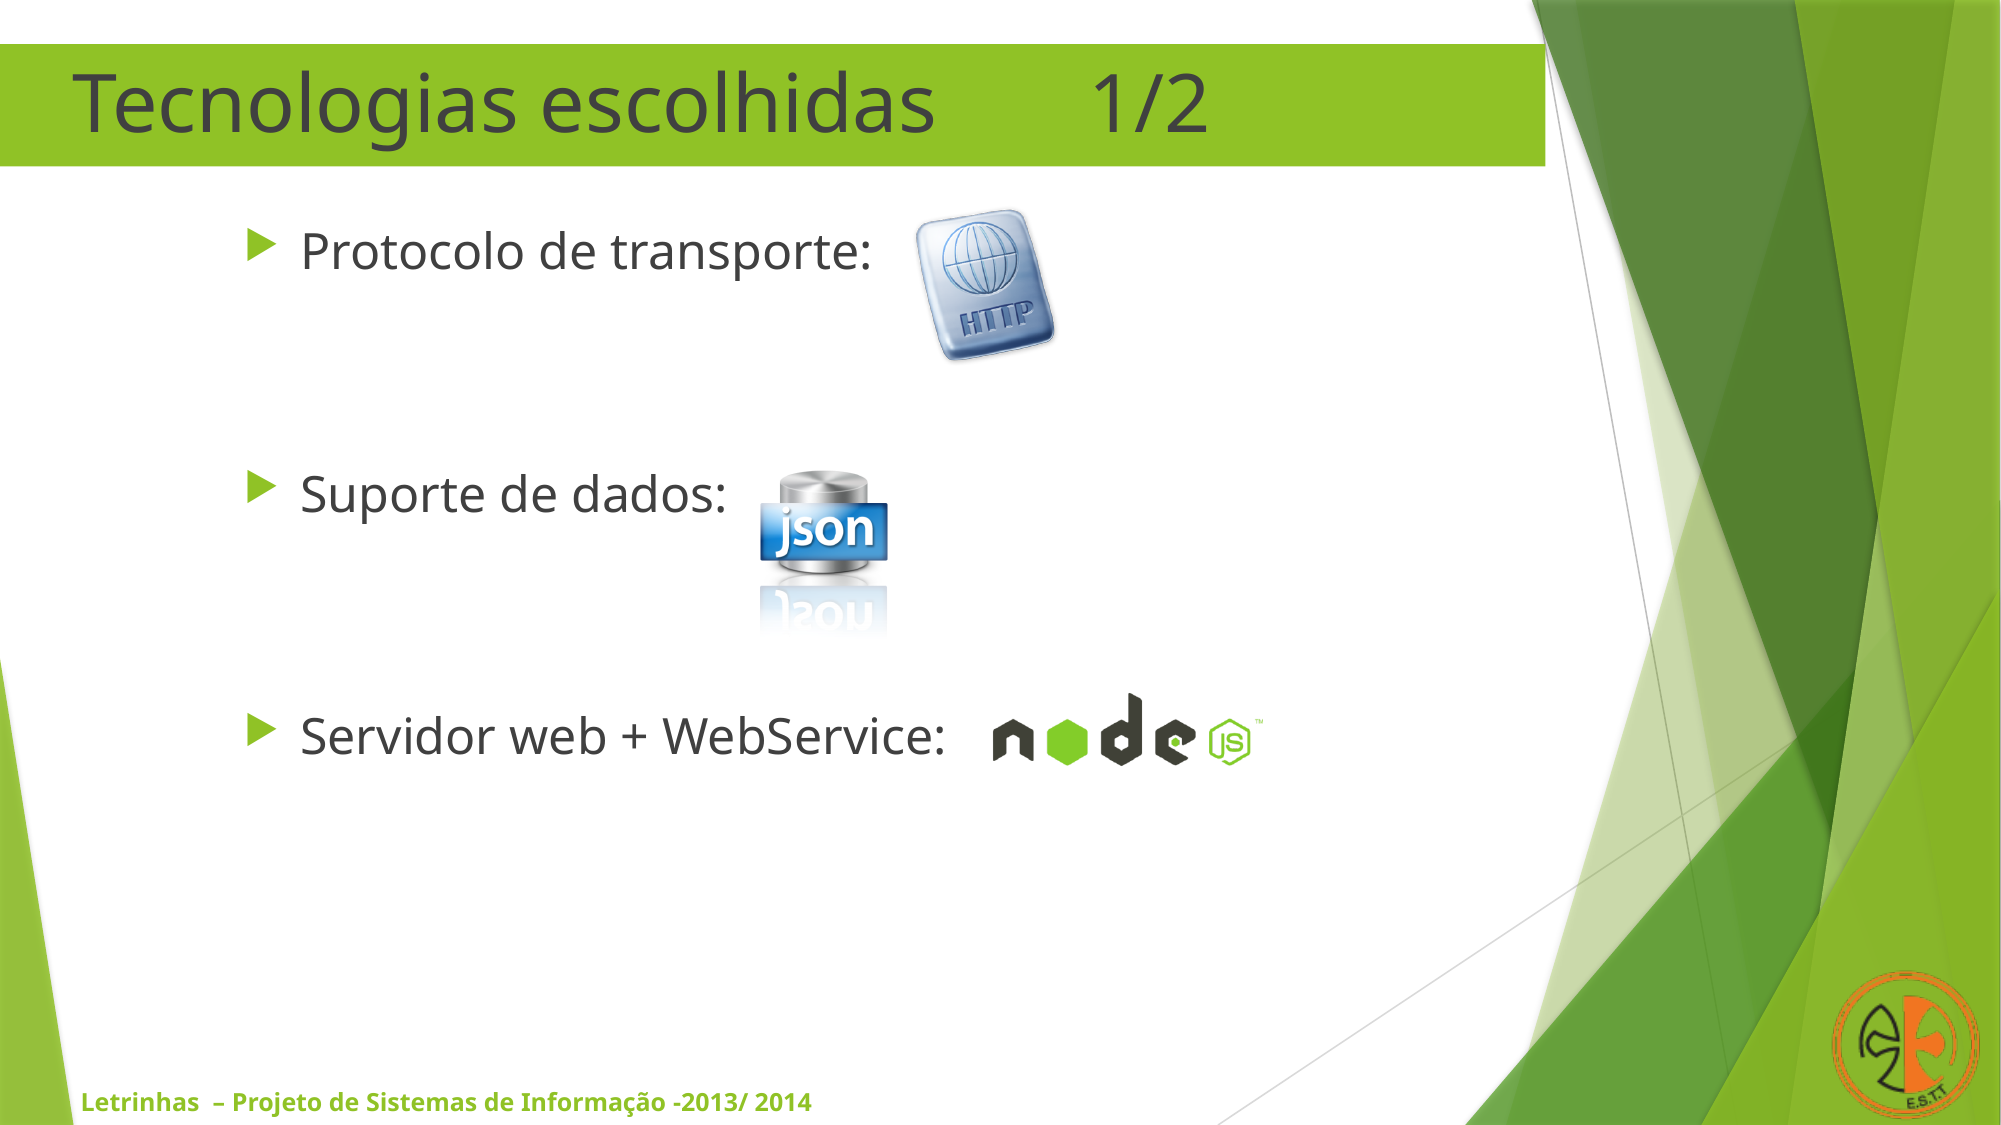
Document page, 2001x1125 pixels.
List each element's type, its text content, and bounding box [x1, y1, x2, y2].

picture [985, 658, 1268, 800]
text_box Letrinhas – Projeto de Sistemas de Informação -2013/ 2014 [65, 1079, 1066, 1124]
text_box Tecnologias escolhidas 1/2 [0, 44, 1546, 167]
picture [1811, 967, 2000, 1125]
picture [905, 205, 1067, 367]
list Protocolo de transporte: Suporte de dados: Servidor web + WebService: [228, 212, 1284, 948]
picture [739, 435, 907, 660]
